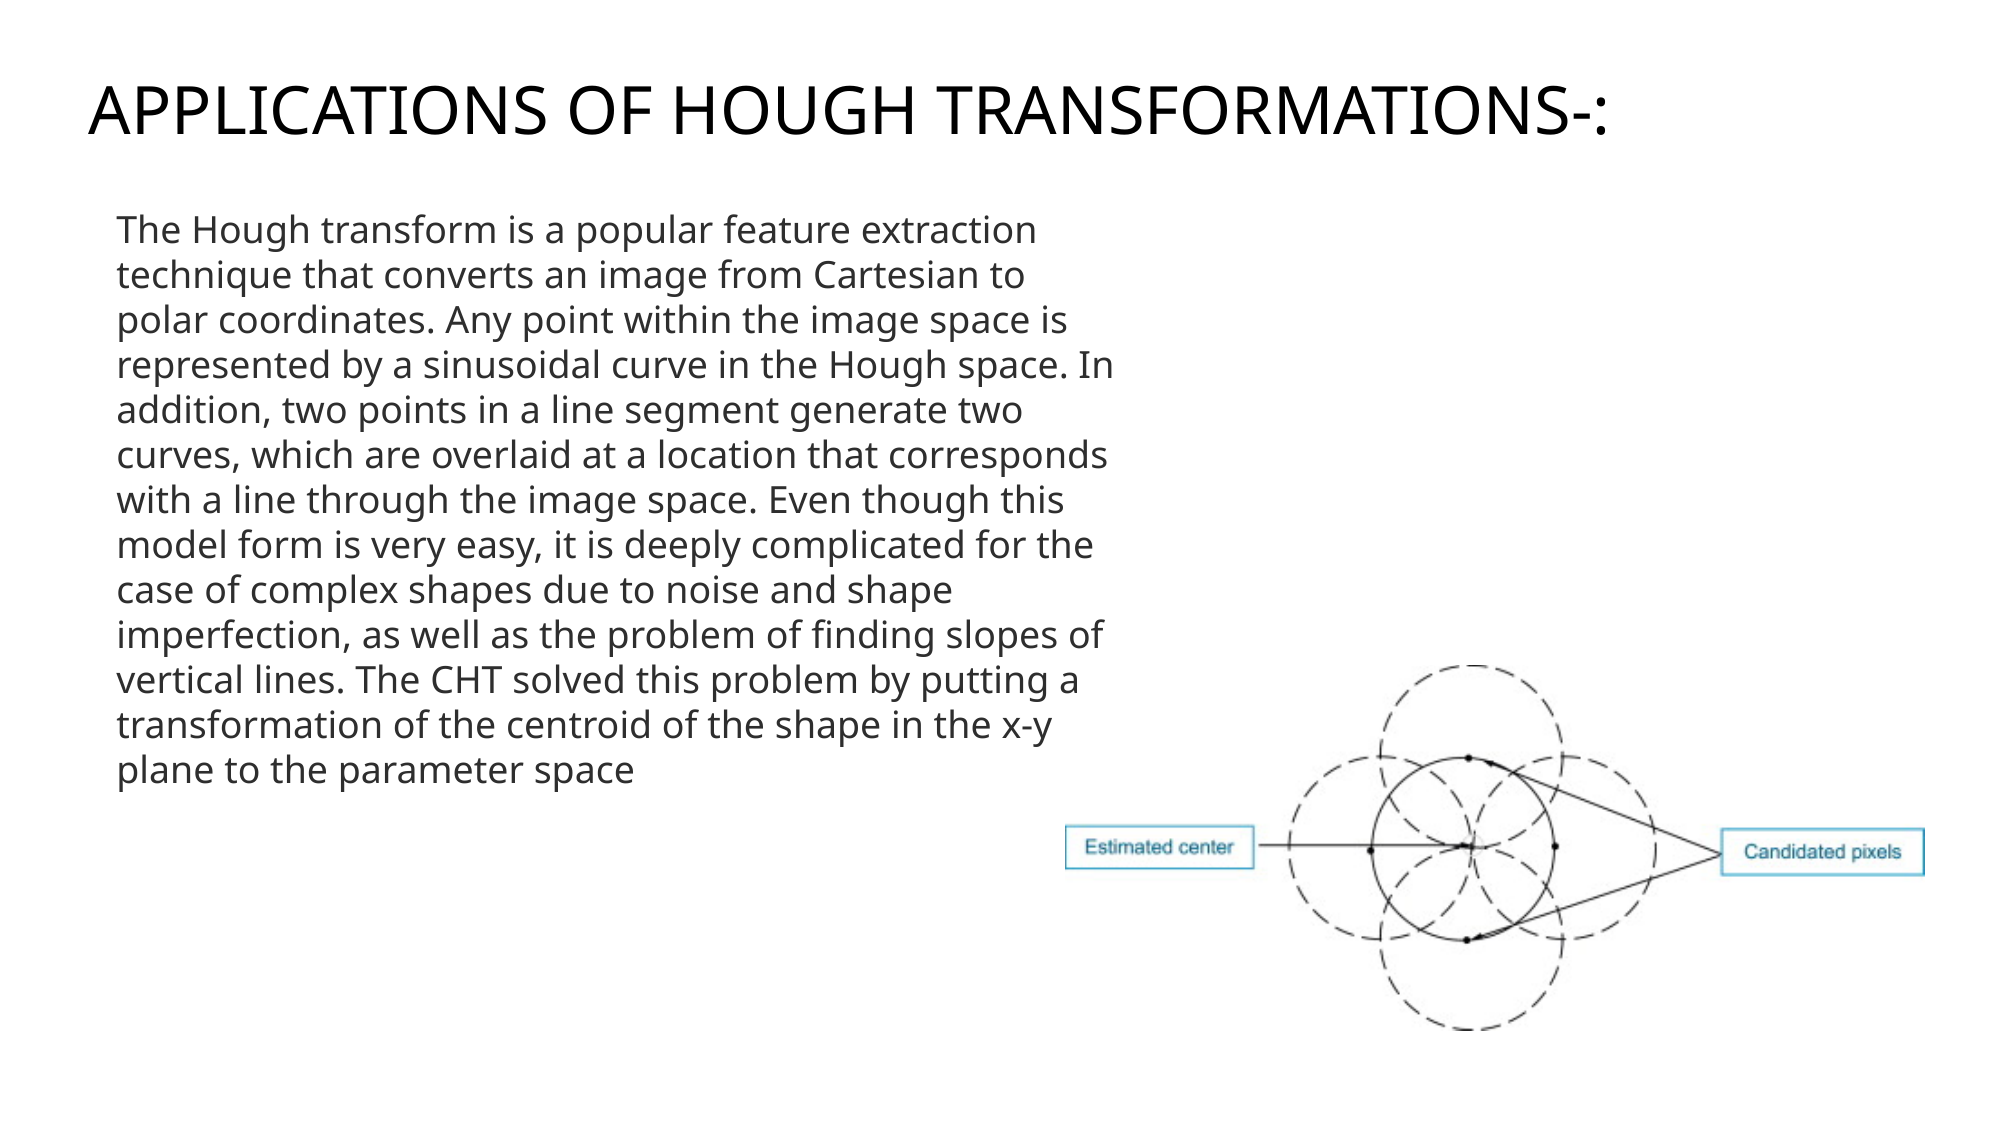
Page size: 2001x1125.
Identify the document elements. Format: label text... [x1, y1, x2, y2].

picture [1065, 665, 1925, 1031]
text_box APPLICATIONS OF HOUGH TRANSFORMATIONS-: [74, 60, 1862, 155]
text_box The Hough transform is a popular feature extraction technique that converts an image from Cartesian to polar coordinates. Any point within the image space is represented by a sinusoidal curve in the Hough space. In addition, two points in a line segment generate two curves, which are overlaid at a location that corresponds with a line through the image space. Even though this model form is very easy, it is deeply complicated for the case of complex shapes due to noise and shape imperfection, as well as the problem of finding slopes of vertical lines. The CHT solved this problem by putting a transformation of the centroid of the shape in the x-y plane to the parameter space [101, 198, 1140, 798]
title PANTONE® COLOUR OF THE YEAR 2022 [75, 740, 1065, 966]
